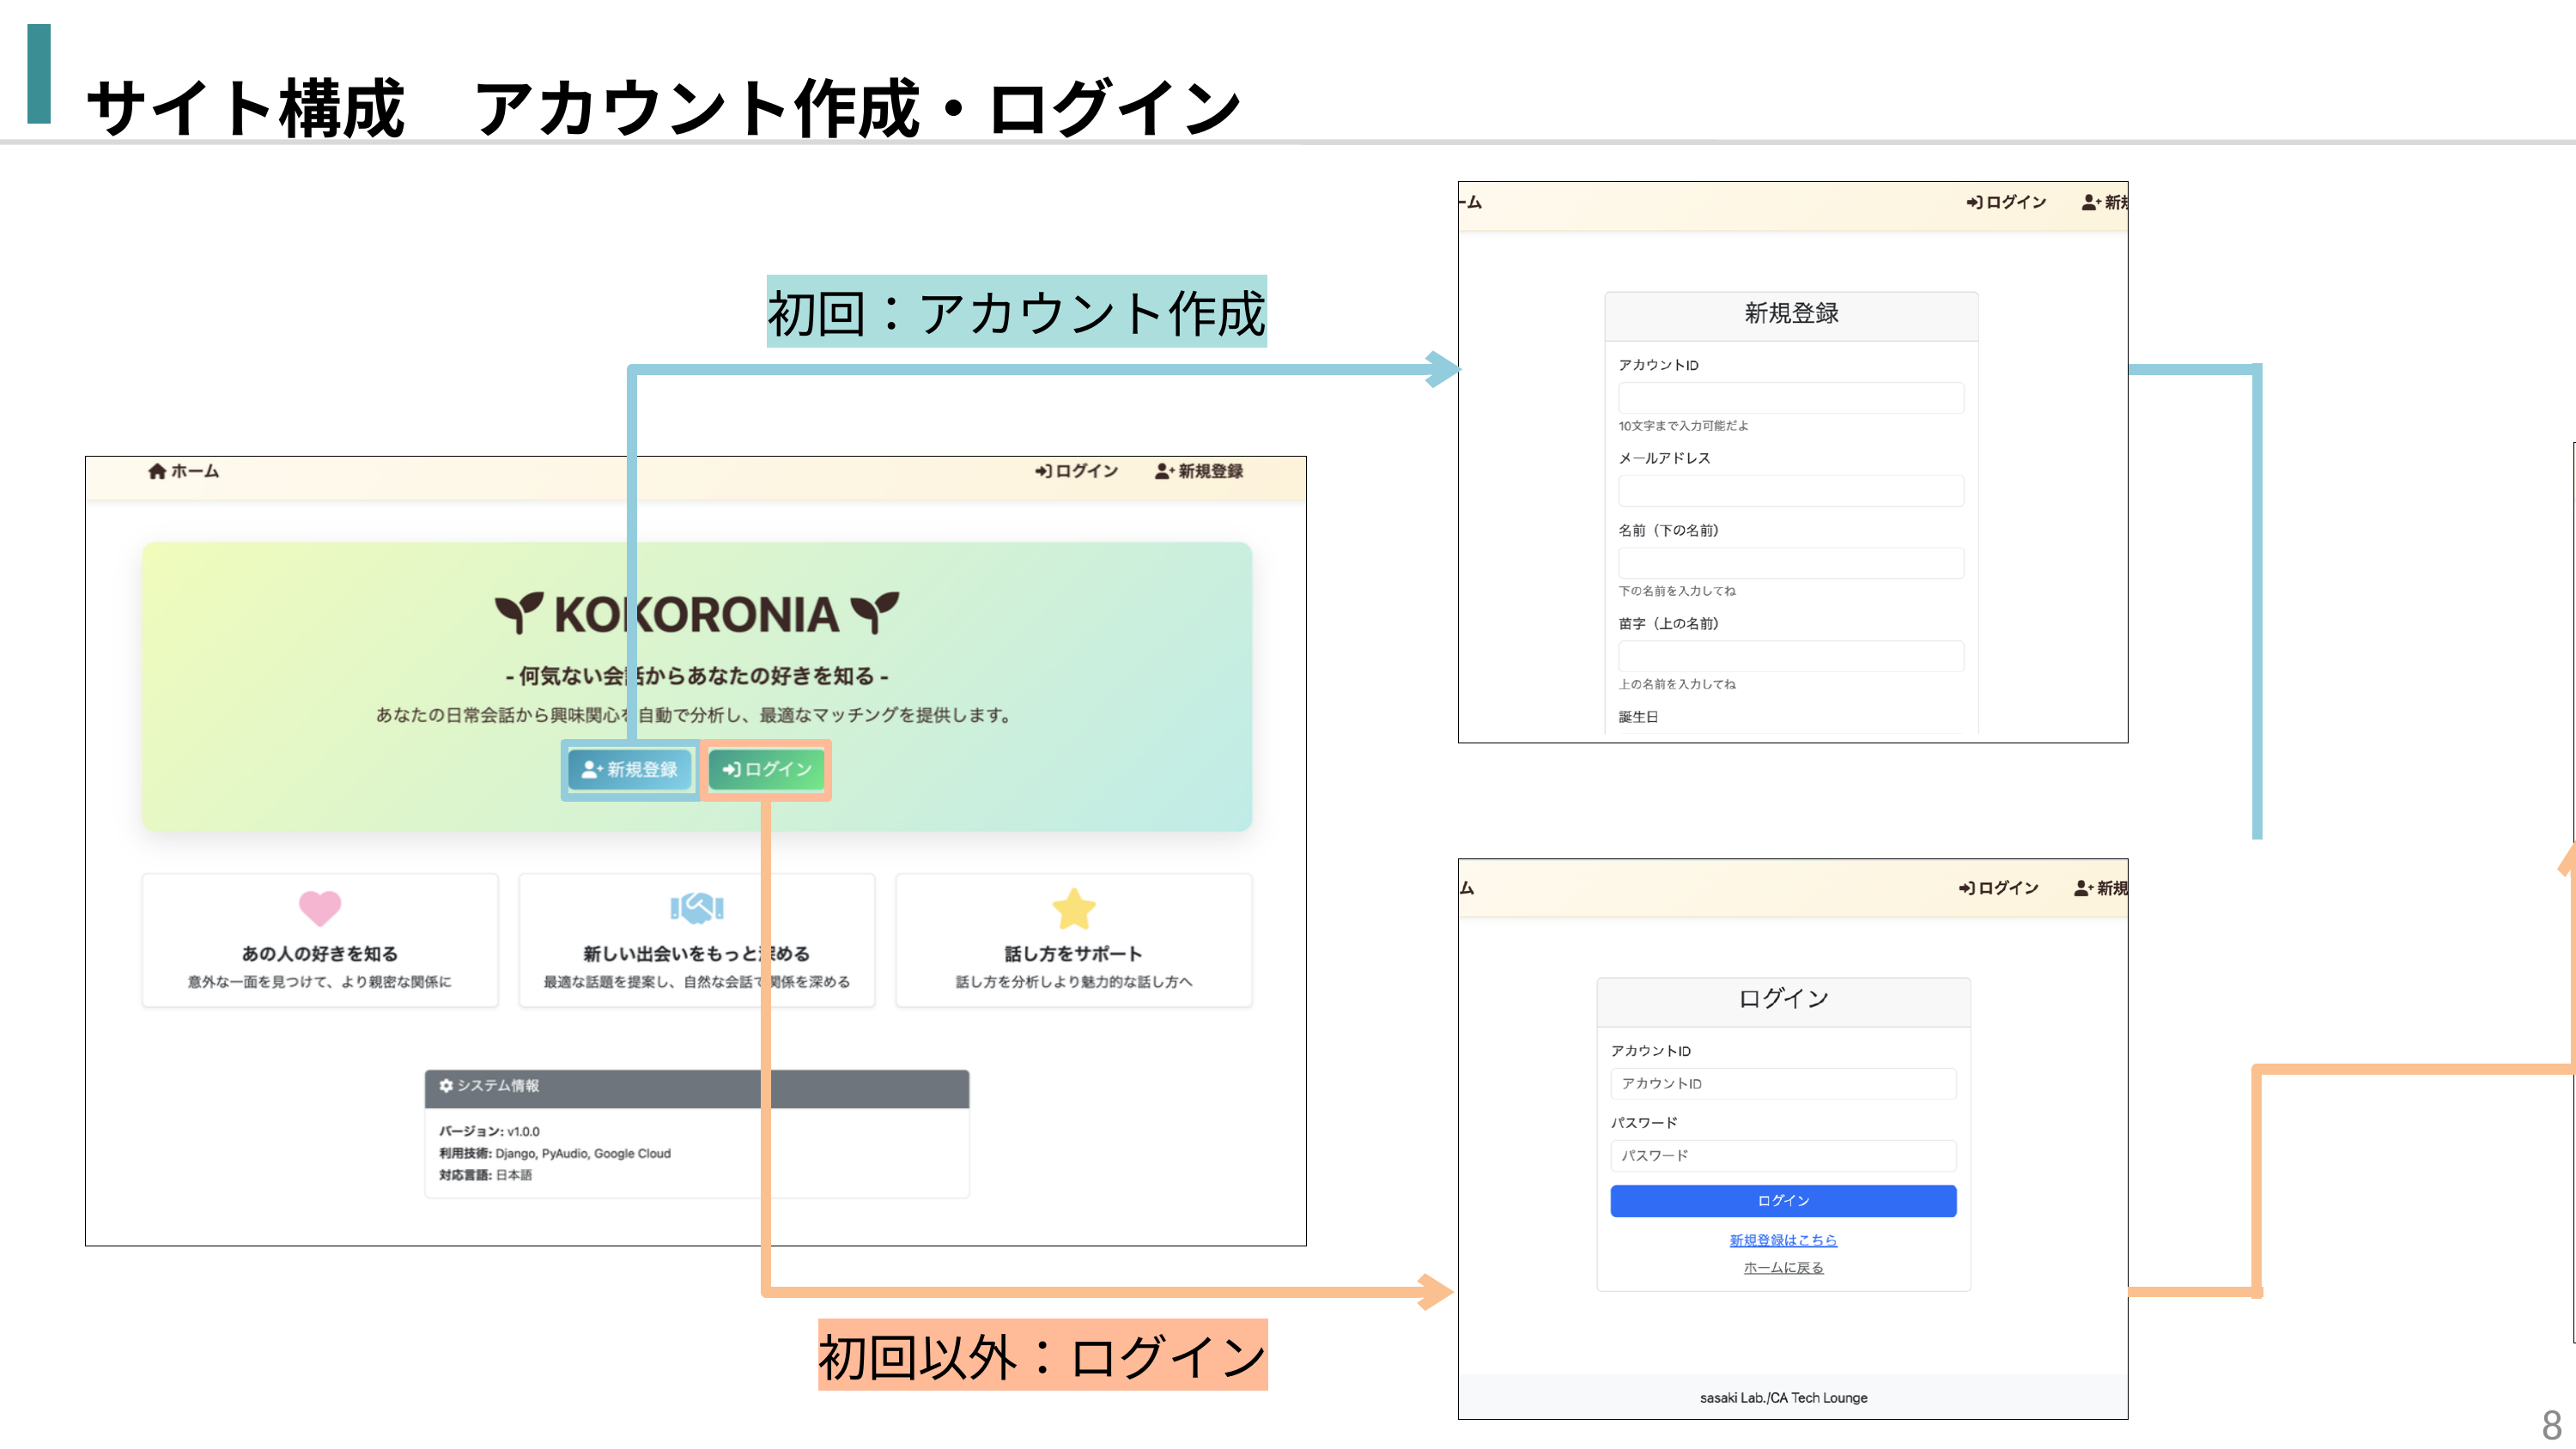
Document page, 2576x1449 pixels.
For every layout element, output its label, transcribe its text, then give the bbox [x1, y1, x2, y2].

text_box サイト構成 アカウント作成・ログイン [84, 55, 2433, 146]
slide_number 8 [2275, 1429, 2576, 1449]
text_box [27, 23, 52, 124]
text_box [85, 181, 2576, 1421]
